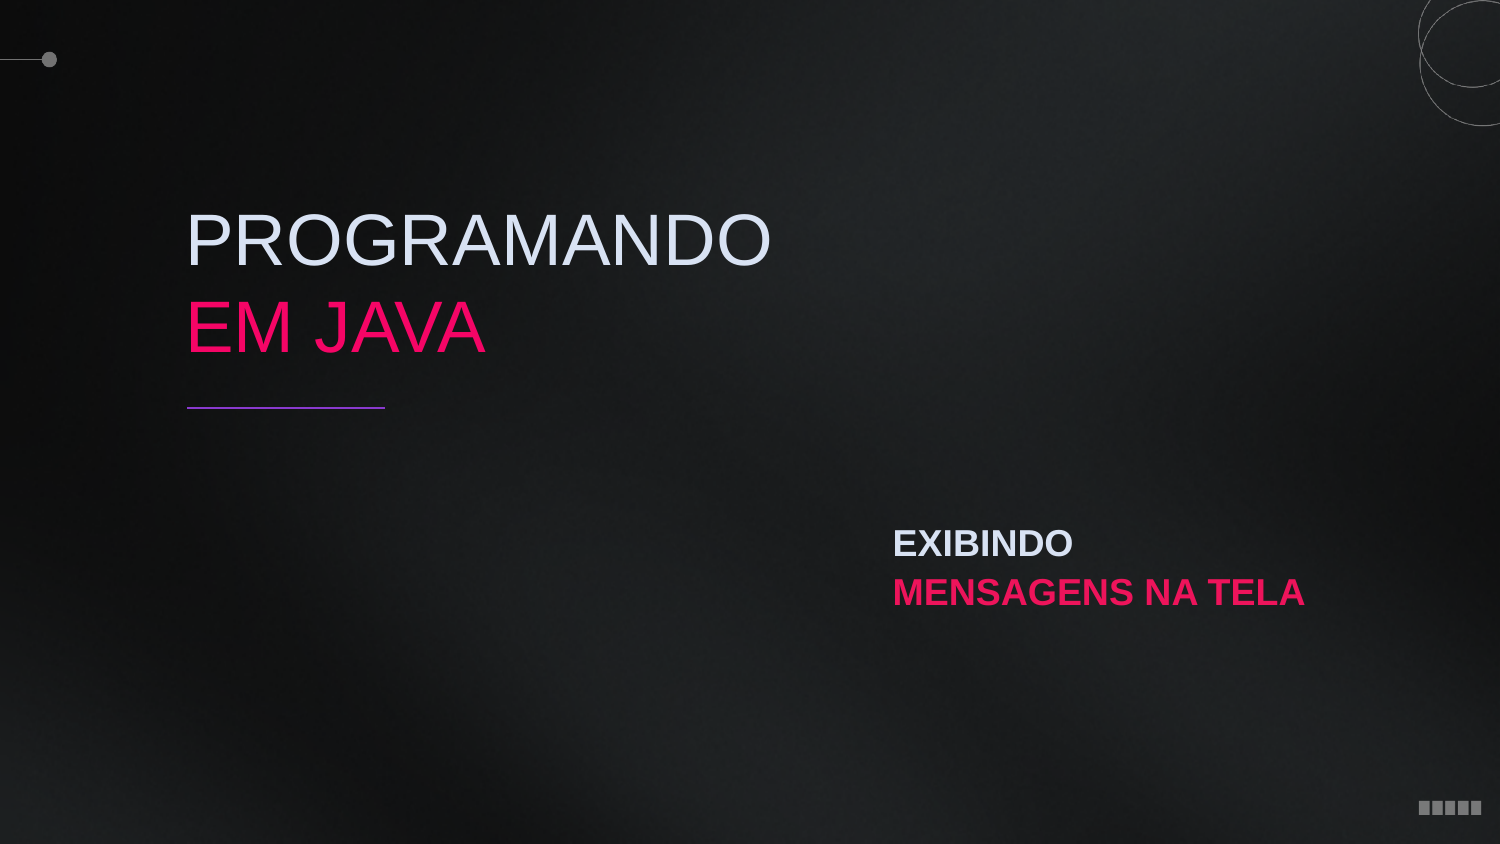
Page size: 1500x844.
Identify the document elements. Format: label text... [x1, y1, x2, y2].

text_box PROGRAMANDO EM JAVA [169, 184, 867, 375]
text_box EXIBINDO MENSAGENS NA TELA [877, 506, 1344, 621]
picture [0, 0, 1500, 844]
